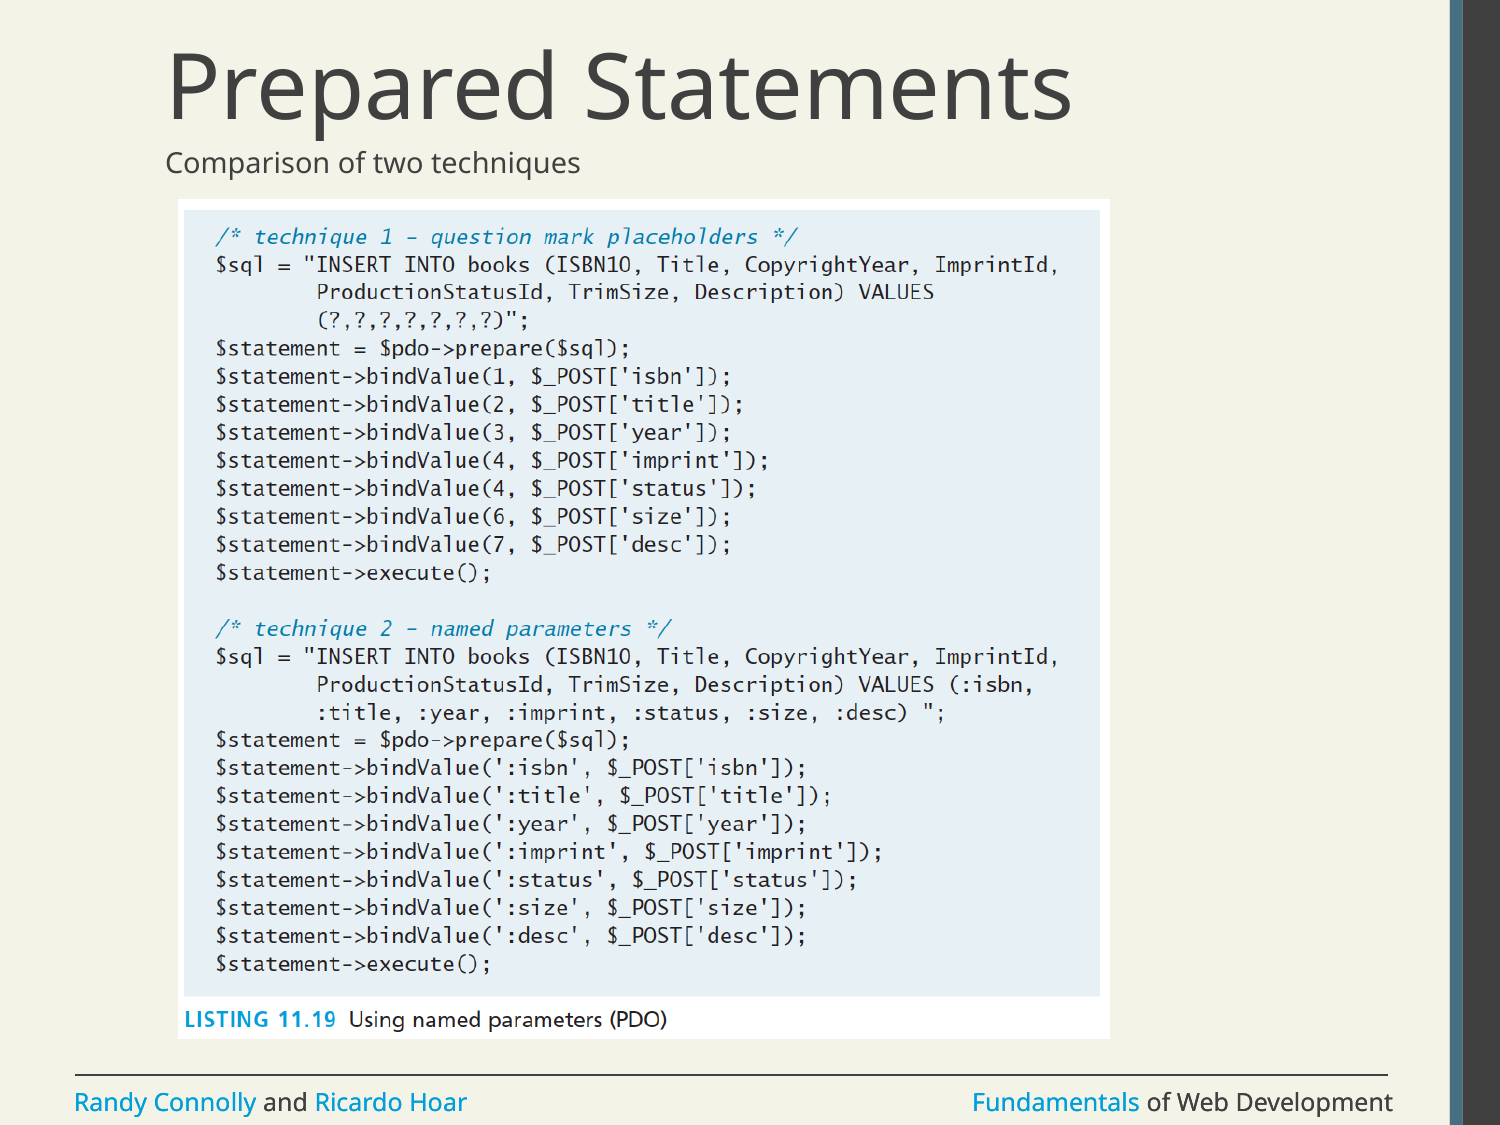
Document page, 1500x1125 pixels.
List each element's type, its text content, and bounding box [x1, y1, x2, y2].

list Comparison of two techniques [150, 137, 1200, 188]
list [50, 199, 1238, 1040]
title Prepared Statements [150, 20, 1425, 188]
